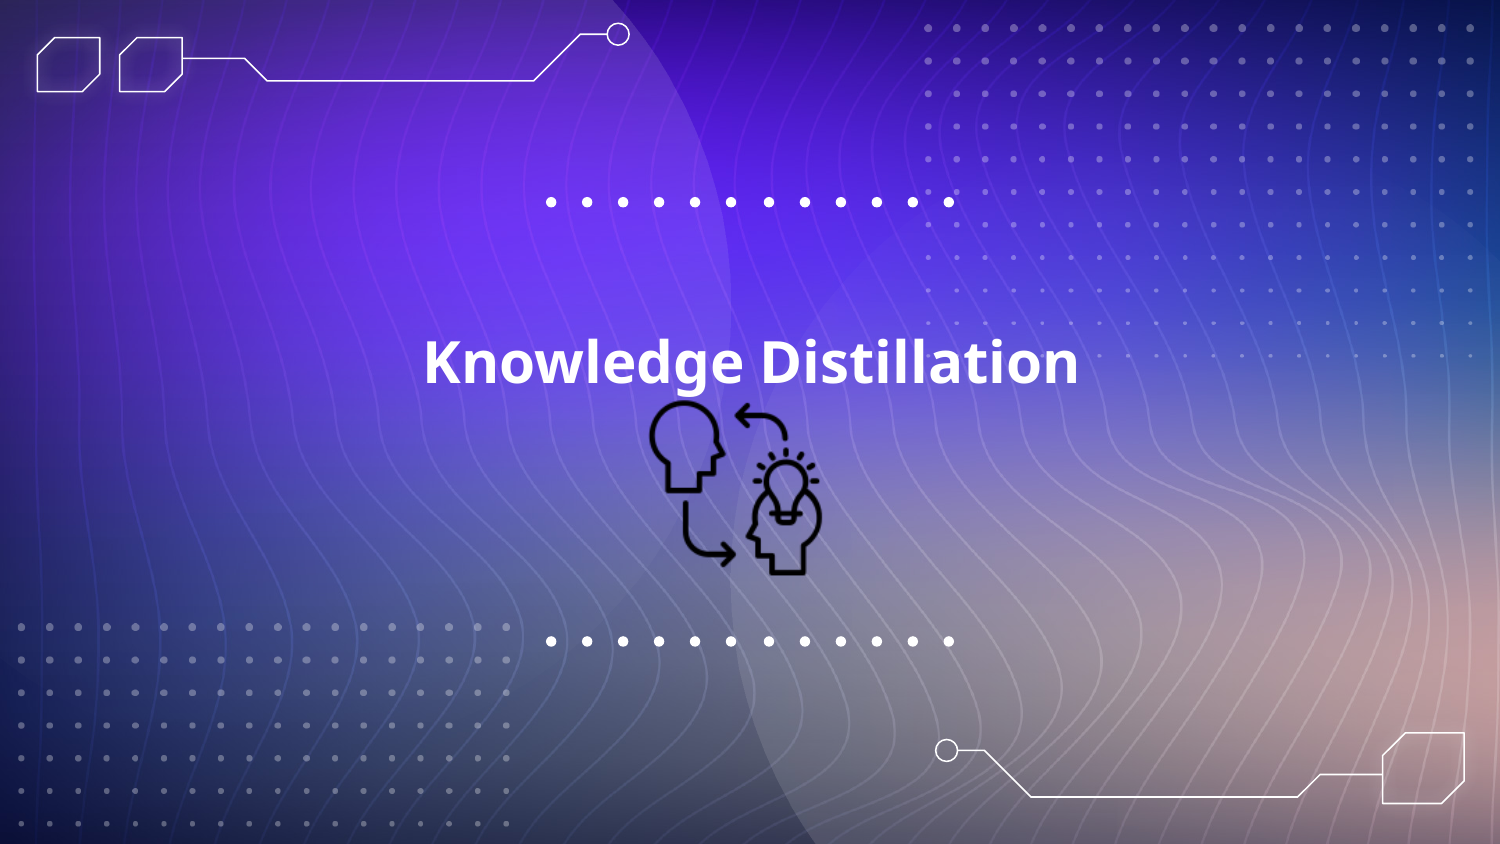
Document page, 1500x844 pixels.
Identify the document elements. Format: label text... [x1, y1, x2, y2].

picture [0, 0, 1500, 844]
text_box [1375, 728, 1470, 810]
title Knowledge Distillation [209, 197, 1294, 551]
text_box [545, 196, 955, 208]
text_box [545, 635, 955, 647]
text_box [30, 29, 192, 97]
